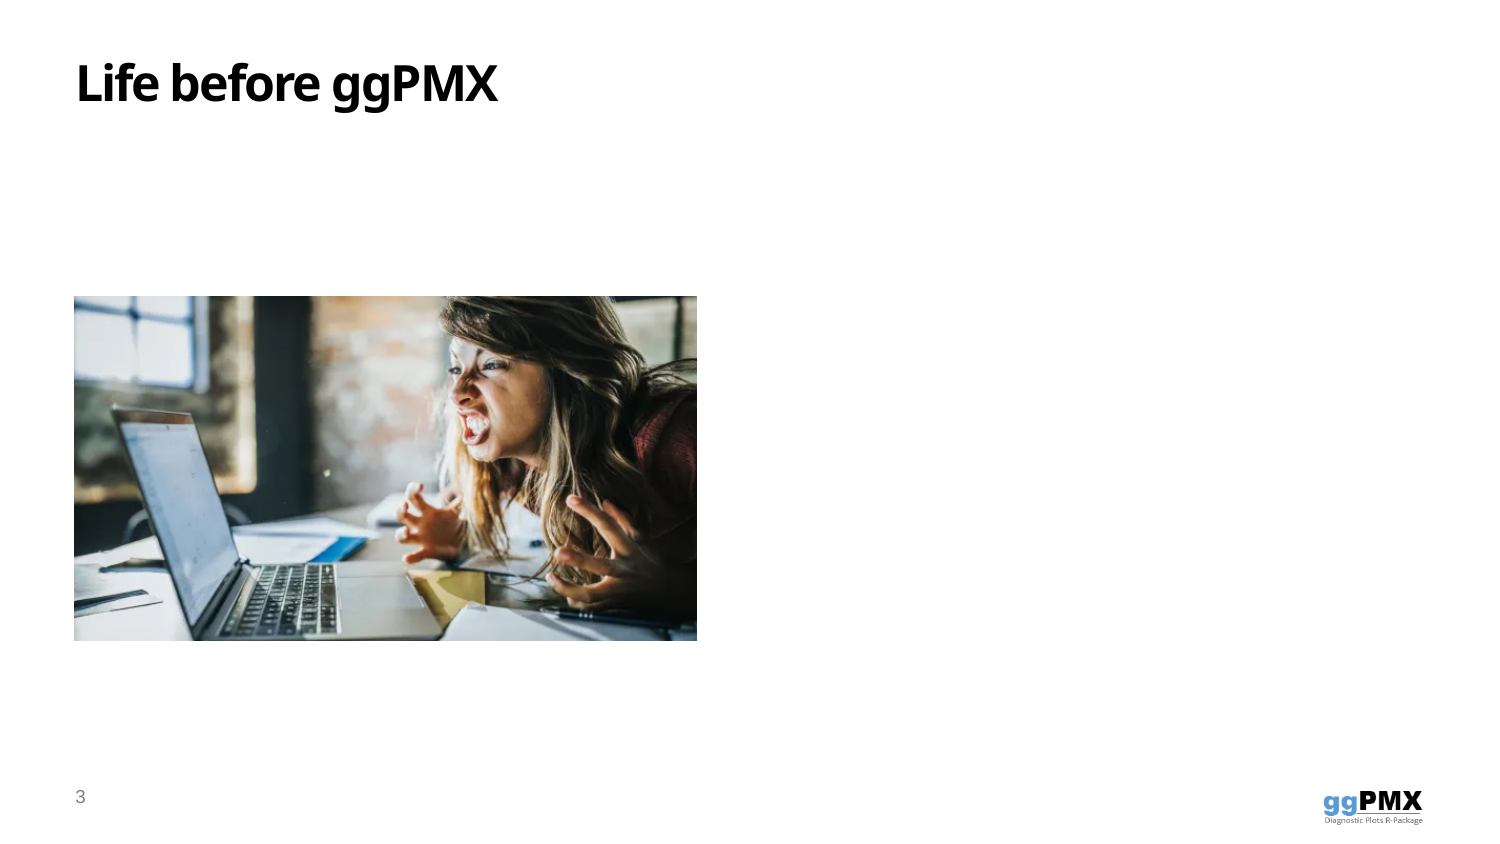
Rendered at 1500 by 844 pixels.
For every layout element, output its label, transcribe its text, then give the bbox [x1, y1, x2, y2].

title Life before ggPMX [75, 57, 763, 216]
picture [74, 296, 697, 641]
text_box [911, 736, 1465, 819]
slide_number 3 [75, 784, 113, 822]
picture [886, 733, 1469, 843]
